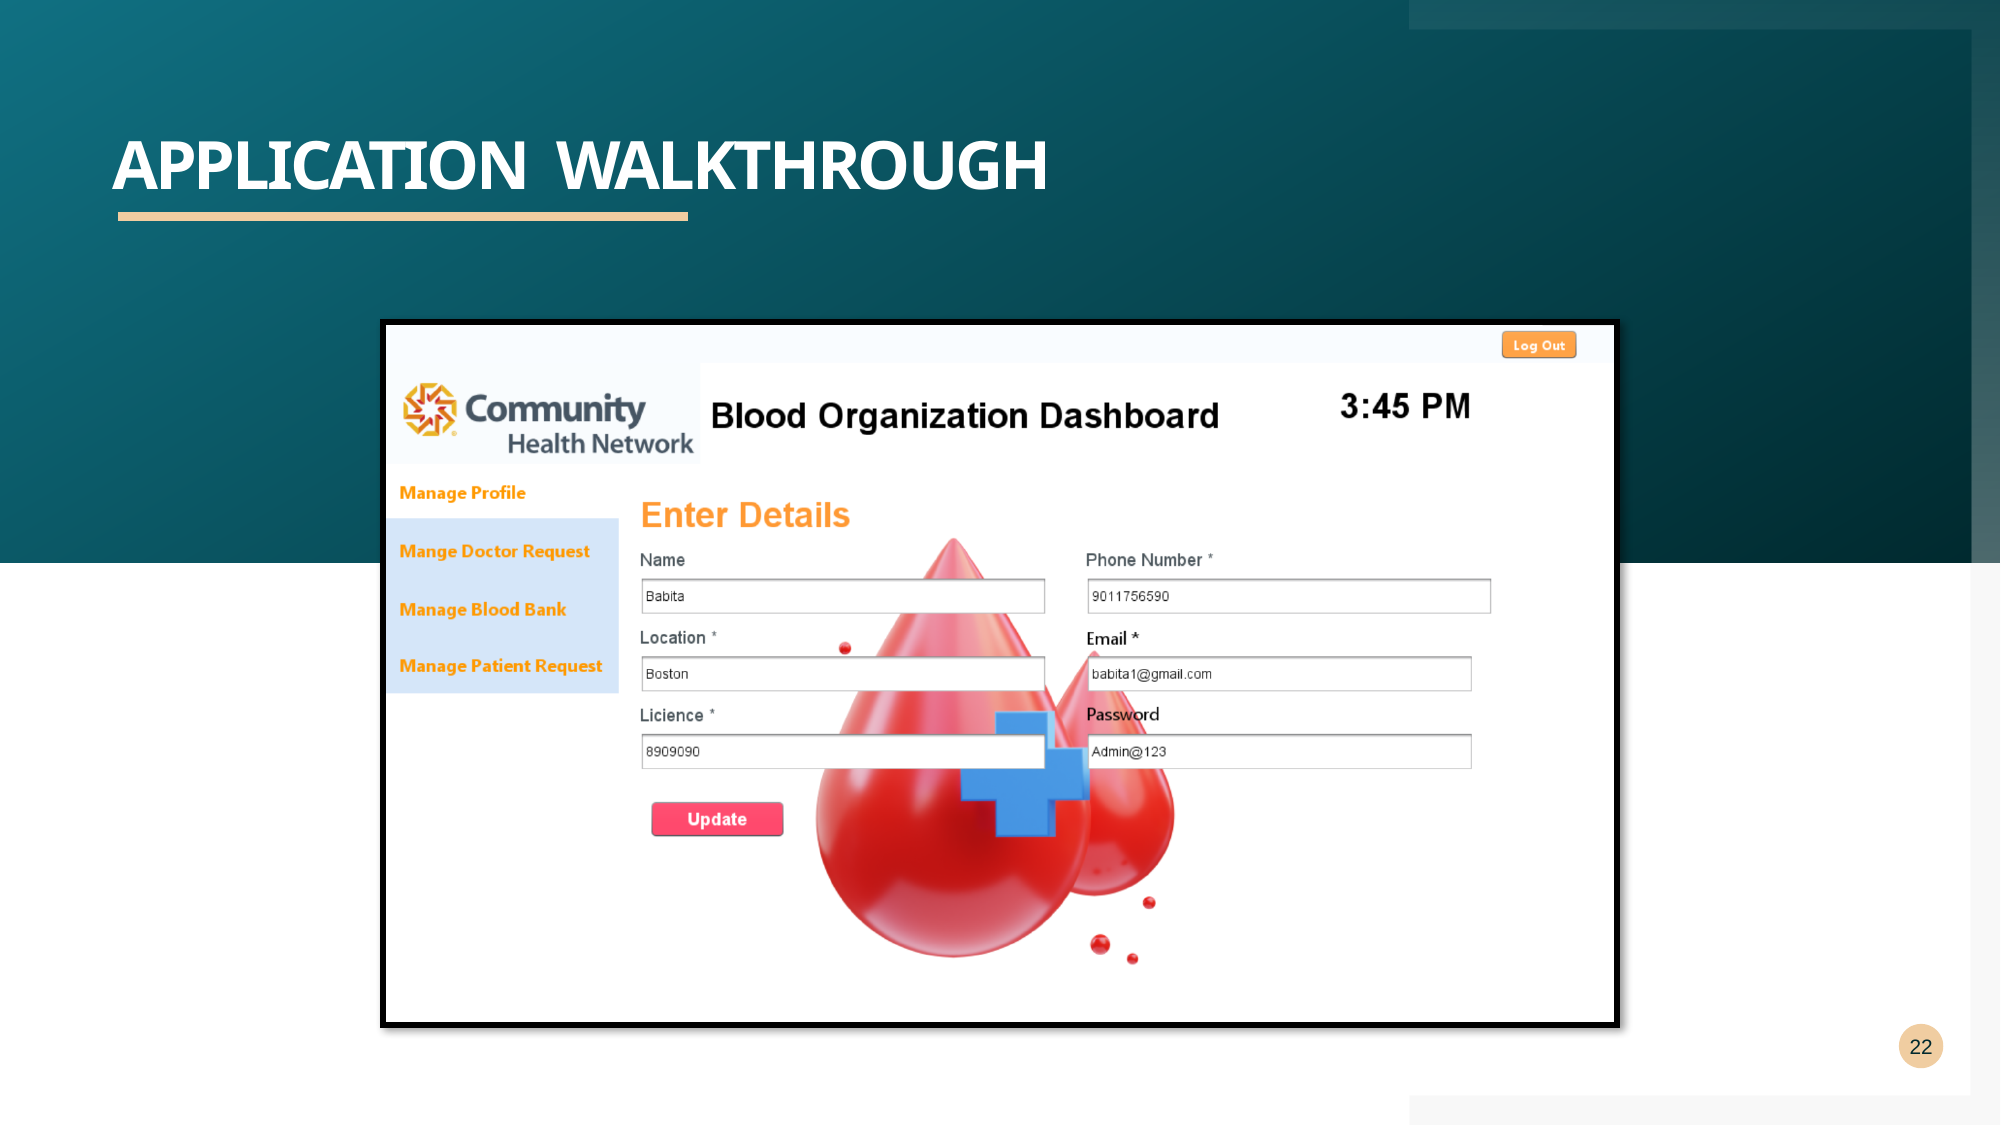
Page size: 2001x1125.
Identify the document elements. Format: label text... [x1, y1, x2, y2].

slide_number 22 [1898, 1023, 1944, 1069]
title Application Walkthrough [112, 132, 1353, 194]
picture [385, 325, 1614, 1022]
